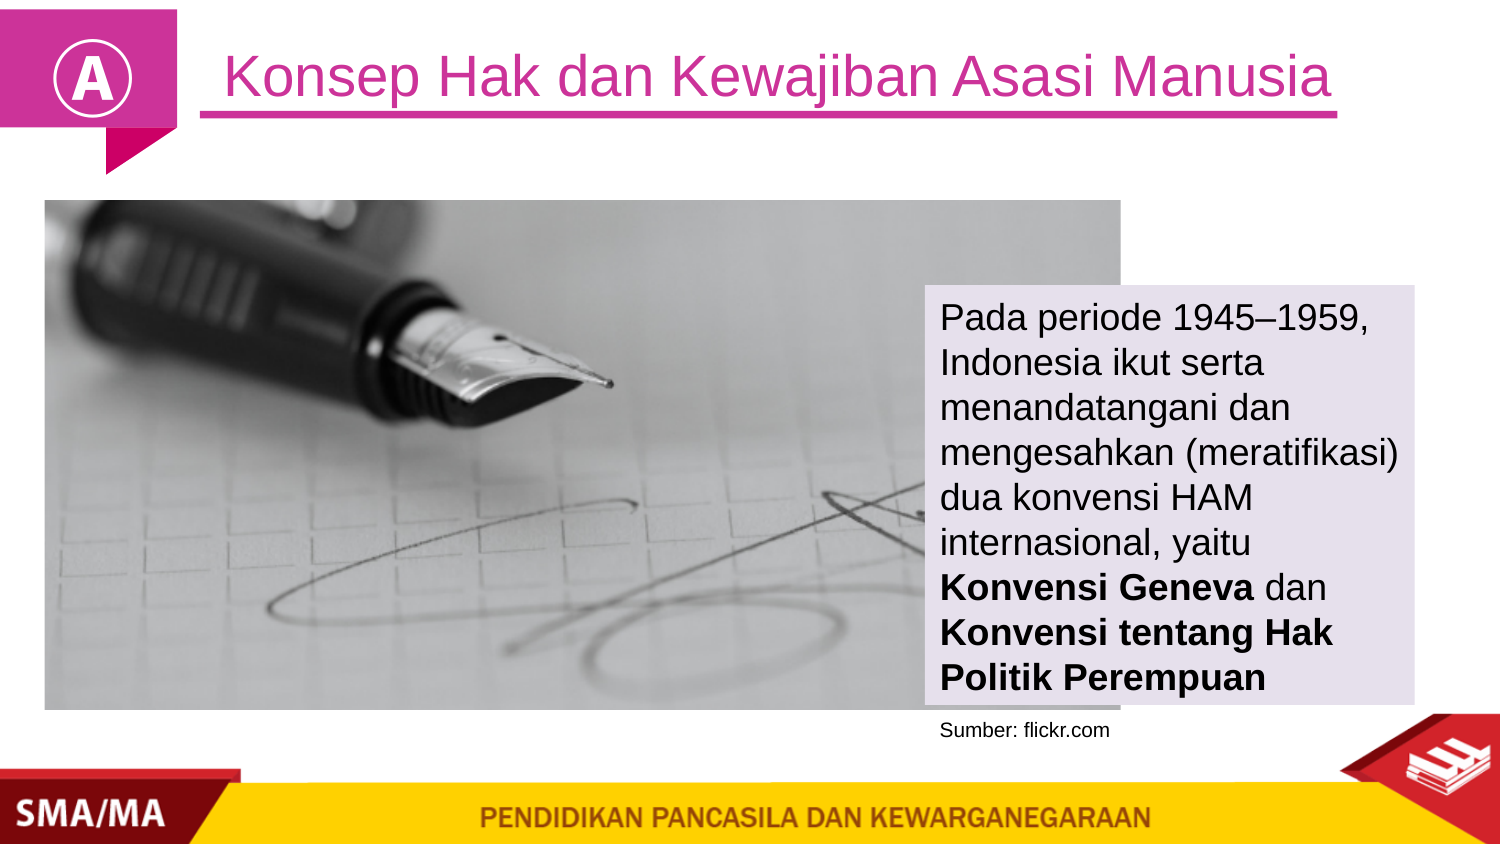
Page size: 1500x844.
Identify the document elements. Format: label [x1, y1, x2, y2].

text_box [44, 199, 1415, 750]
text_box [0, 9, 1436, 175]
picture [0, 708, 1500, 844]
